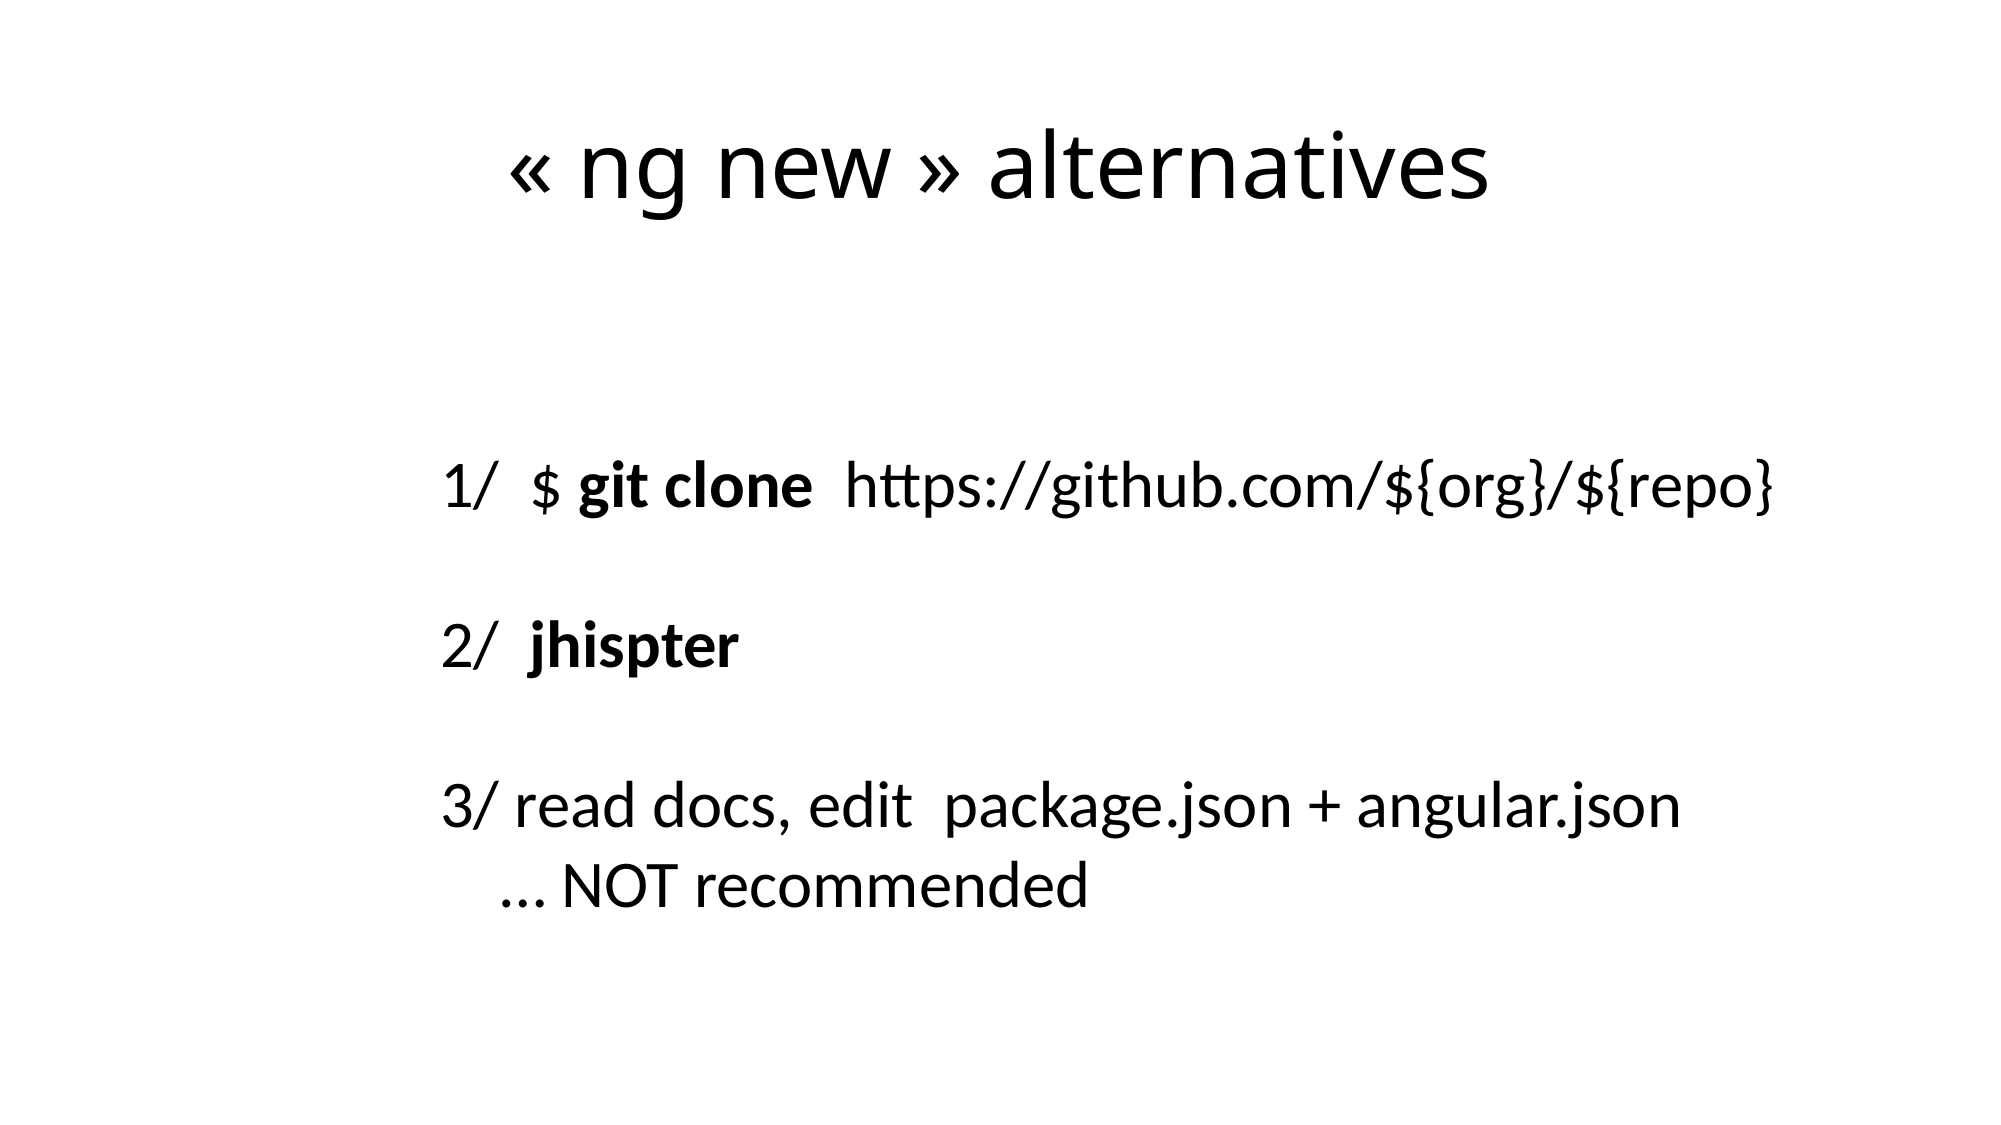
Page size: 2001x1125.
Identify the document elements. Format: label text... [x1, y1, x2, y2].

title « ng new » alternatives [137, 59, 1863, 278]
text_box 1/ $ git clone https://github.com/${org}/${repo} 2/ jhispter 3/ read docs, edit package.json + angular.json … NOT recommended [425, 433, 1791, 929]
